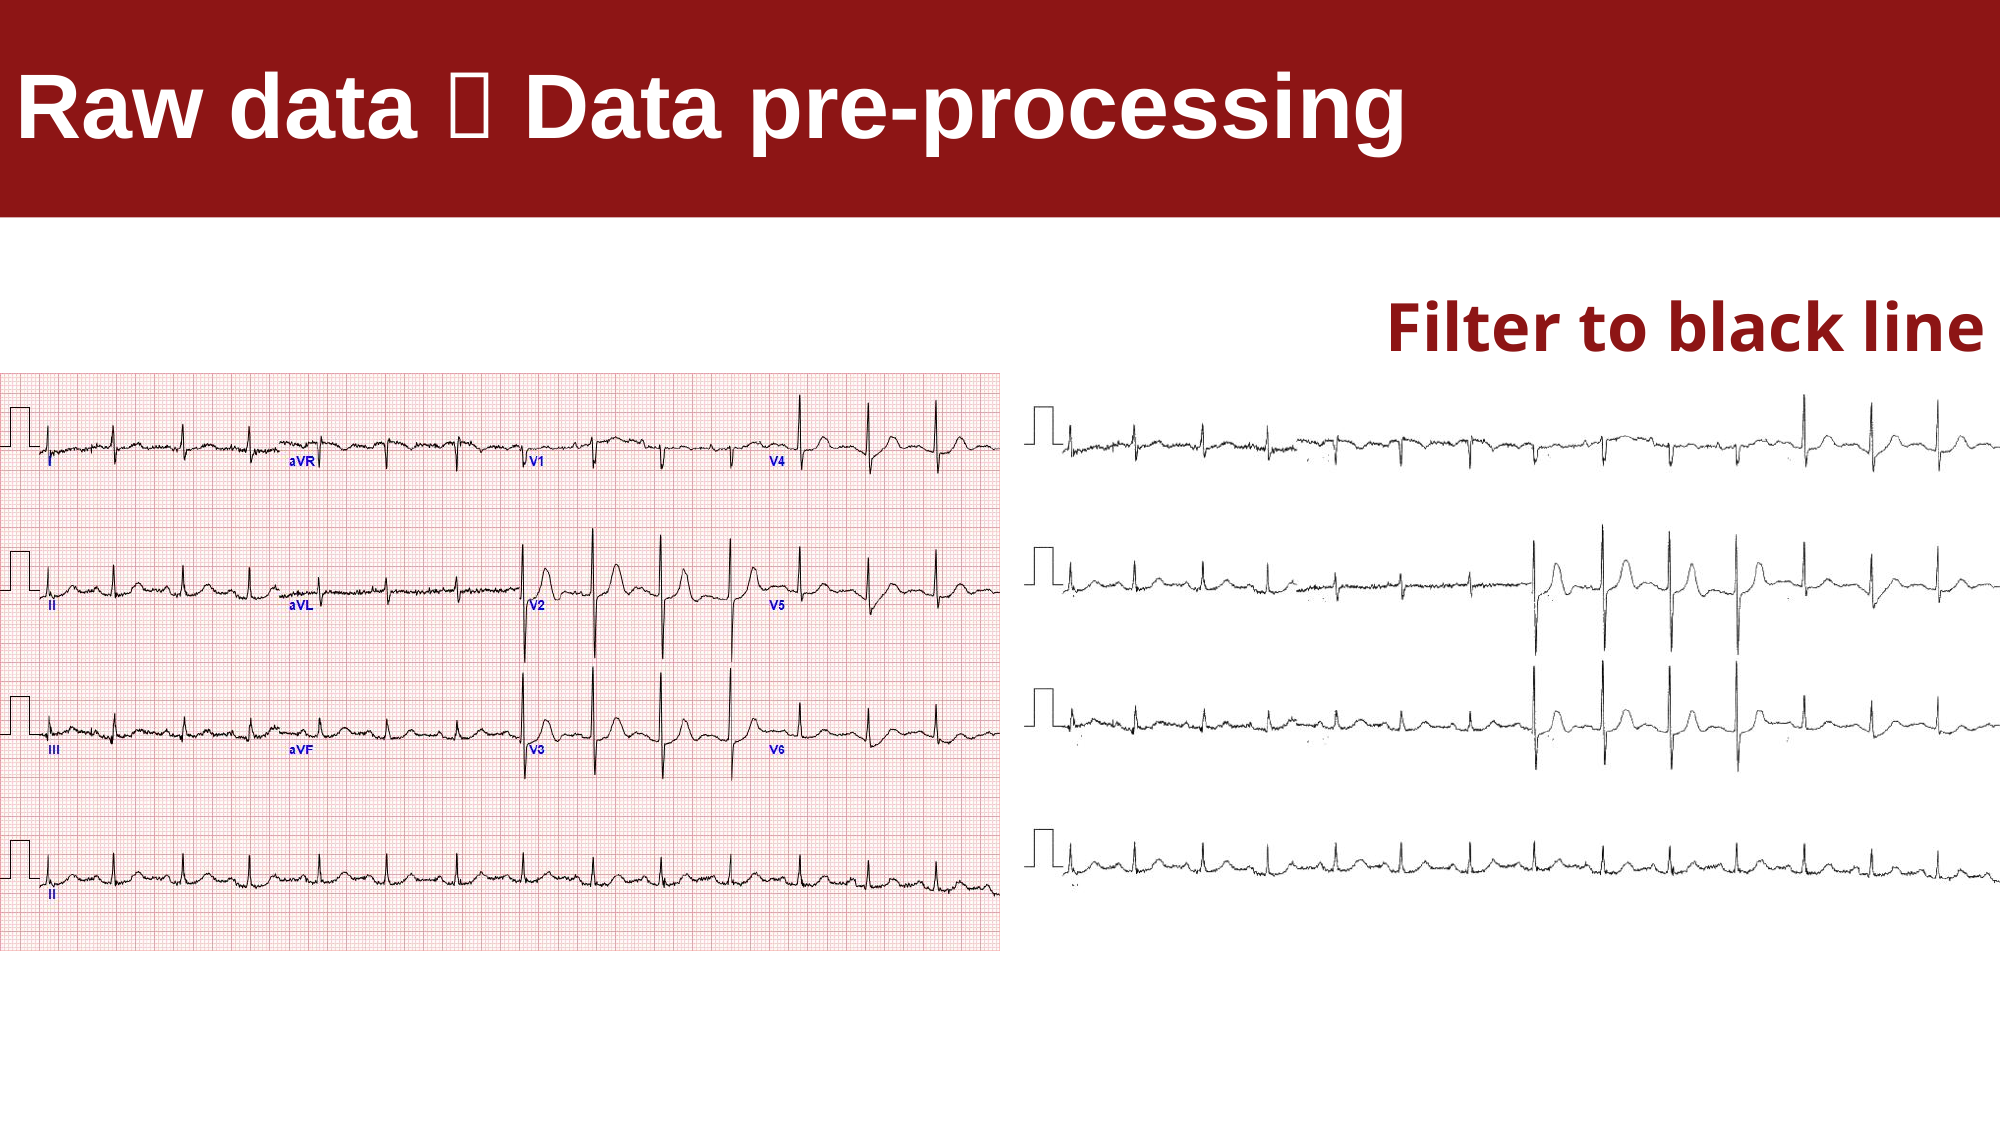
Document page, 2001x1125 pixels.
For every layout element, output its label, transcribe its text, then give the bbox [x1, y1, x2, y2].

picture [0, 373, 1000, 951]
text_box Filter to black line [1371, 277, 2000, 373]
title Raw data  Data pre-processing [0, 0, 2000, 218]
picture [1024, 373, 2000, 984]
